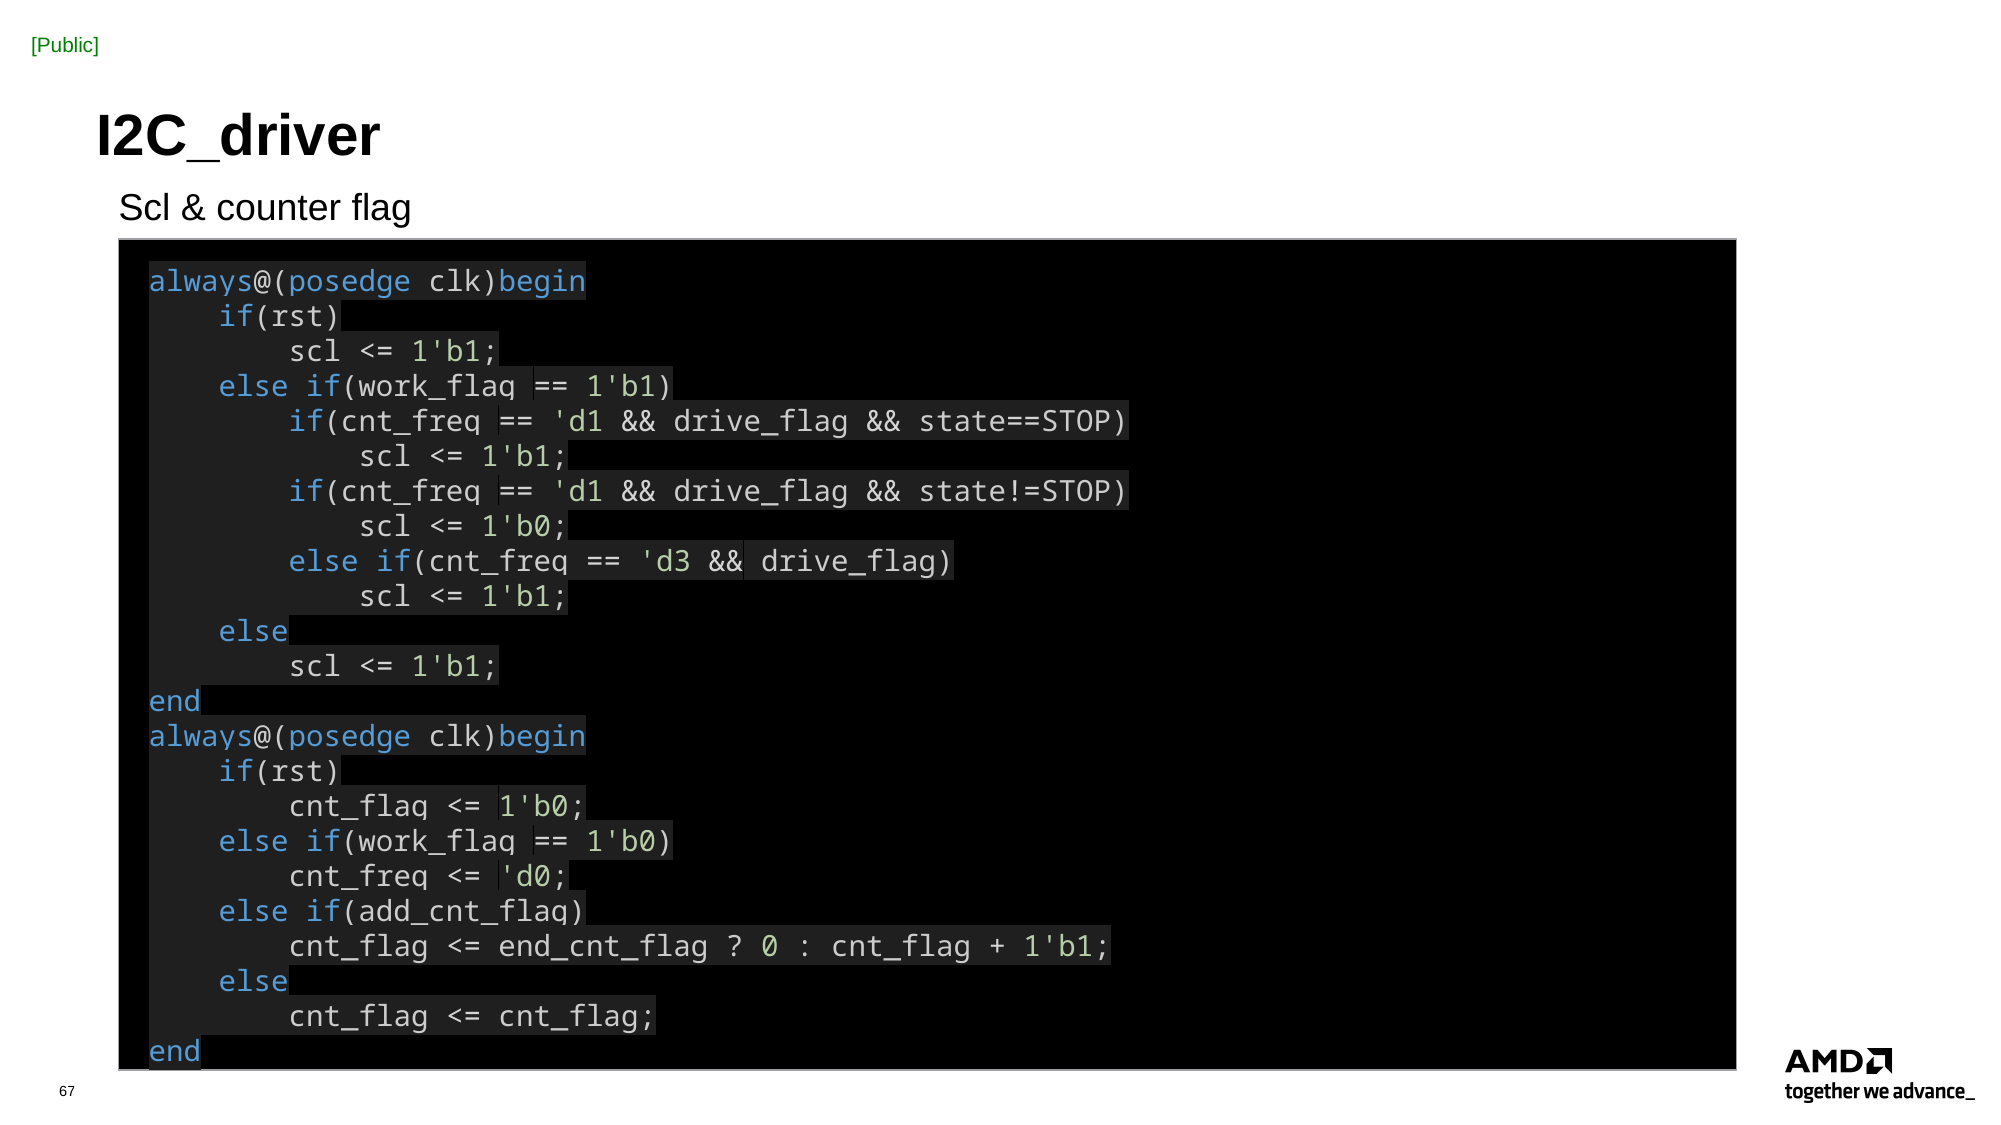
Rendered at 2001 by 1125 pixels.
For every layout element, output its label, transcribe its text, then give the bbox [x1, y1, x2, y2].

text_box always@(posedge clk)begin if(rst) scl <= 1'b1; else if(work_flag == 1'b1) if(cnt_freq == 'd1 && drive_flag && state==STOP) scl <= 1'b1; if(cnt_freq == 'd1 && drive_flag && state!=STOP) scl <= 1'b0; else if(cnt_freq == 'd3 && drive_flag) scl <= 1'b1; else scl <= 1'b1; end always@(posedge clk)begin if(rst) cnt_flag <= 1'b0; else if(work_flag == 1'b0) cnt_freq <= 'd0; else if(add_cnt_flag) cnt_flag <= end_cnt_flag ? 0 : cnt_flag + 1'b1; else cnt_flag <= cnt_flag; end [118, 238, 1737, 1071]
picture [1785, 1048, 1975, 1103]
text_box Scl & counter flag [118, 183, 1270, 229]
title I2C_driver [96, 97, 1904, 168]
